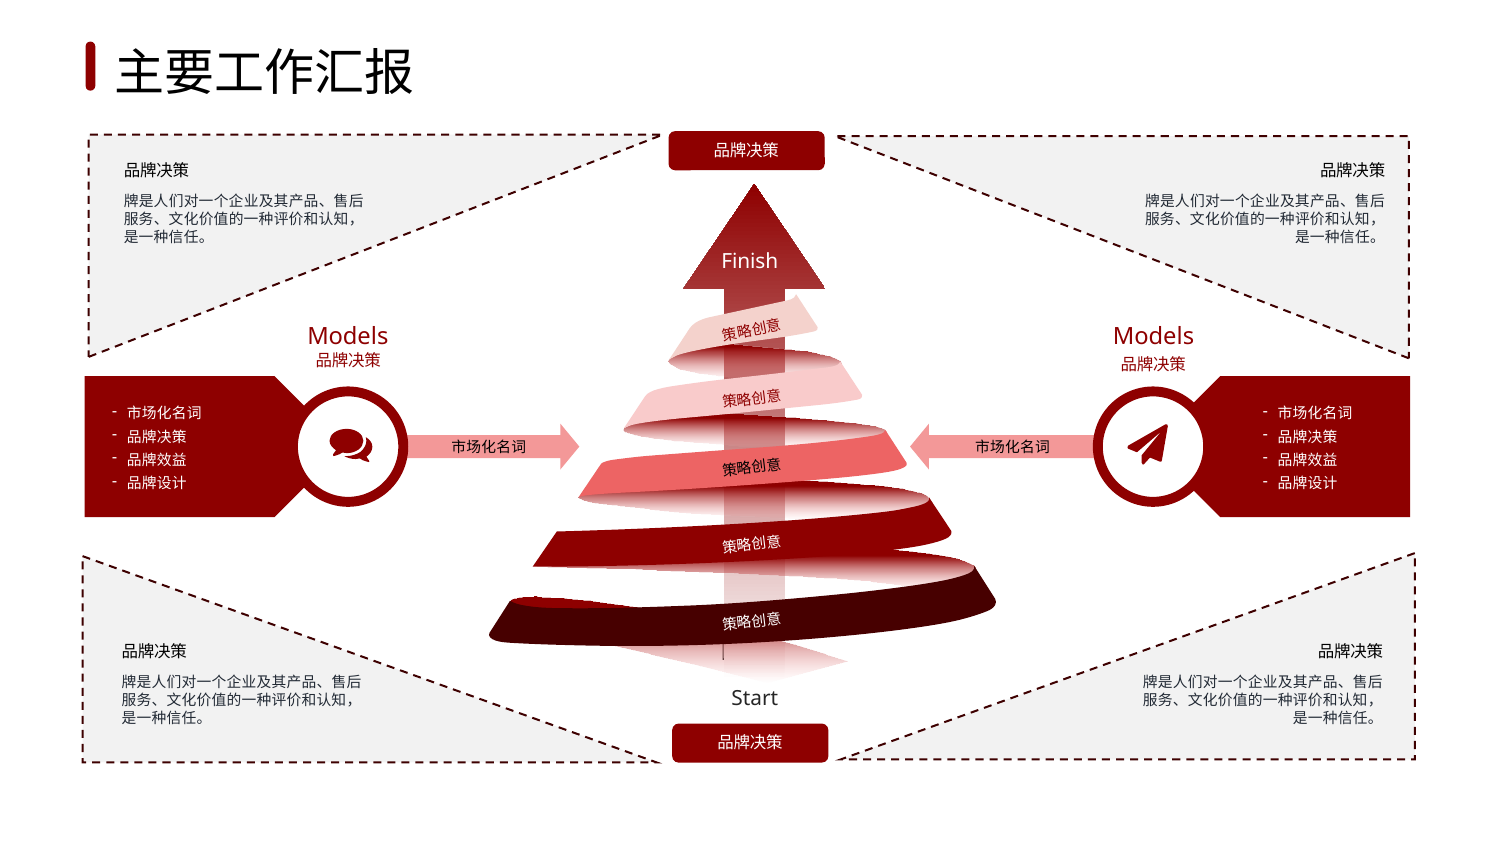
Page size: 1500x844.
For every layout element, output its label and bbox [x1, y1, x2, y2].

text_box [87, 131, 825, 358]
text_box [100, 32, 430, 108]
text_box [269, 317, 428, 352]
text_box [829, 135, 1410, 360]
text_box [84, 40, 97, 92]
text_box [81, 184, 1416, 764]
text_box [1074, 317, 1233, 352]
